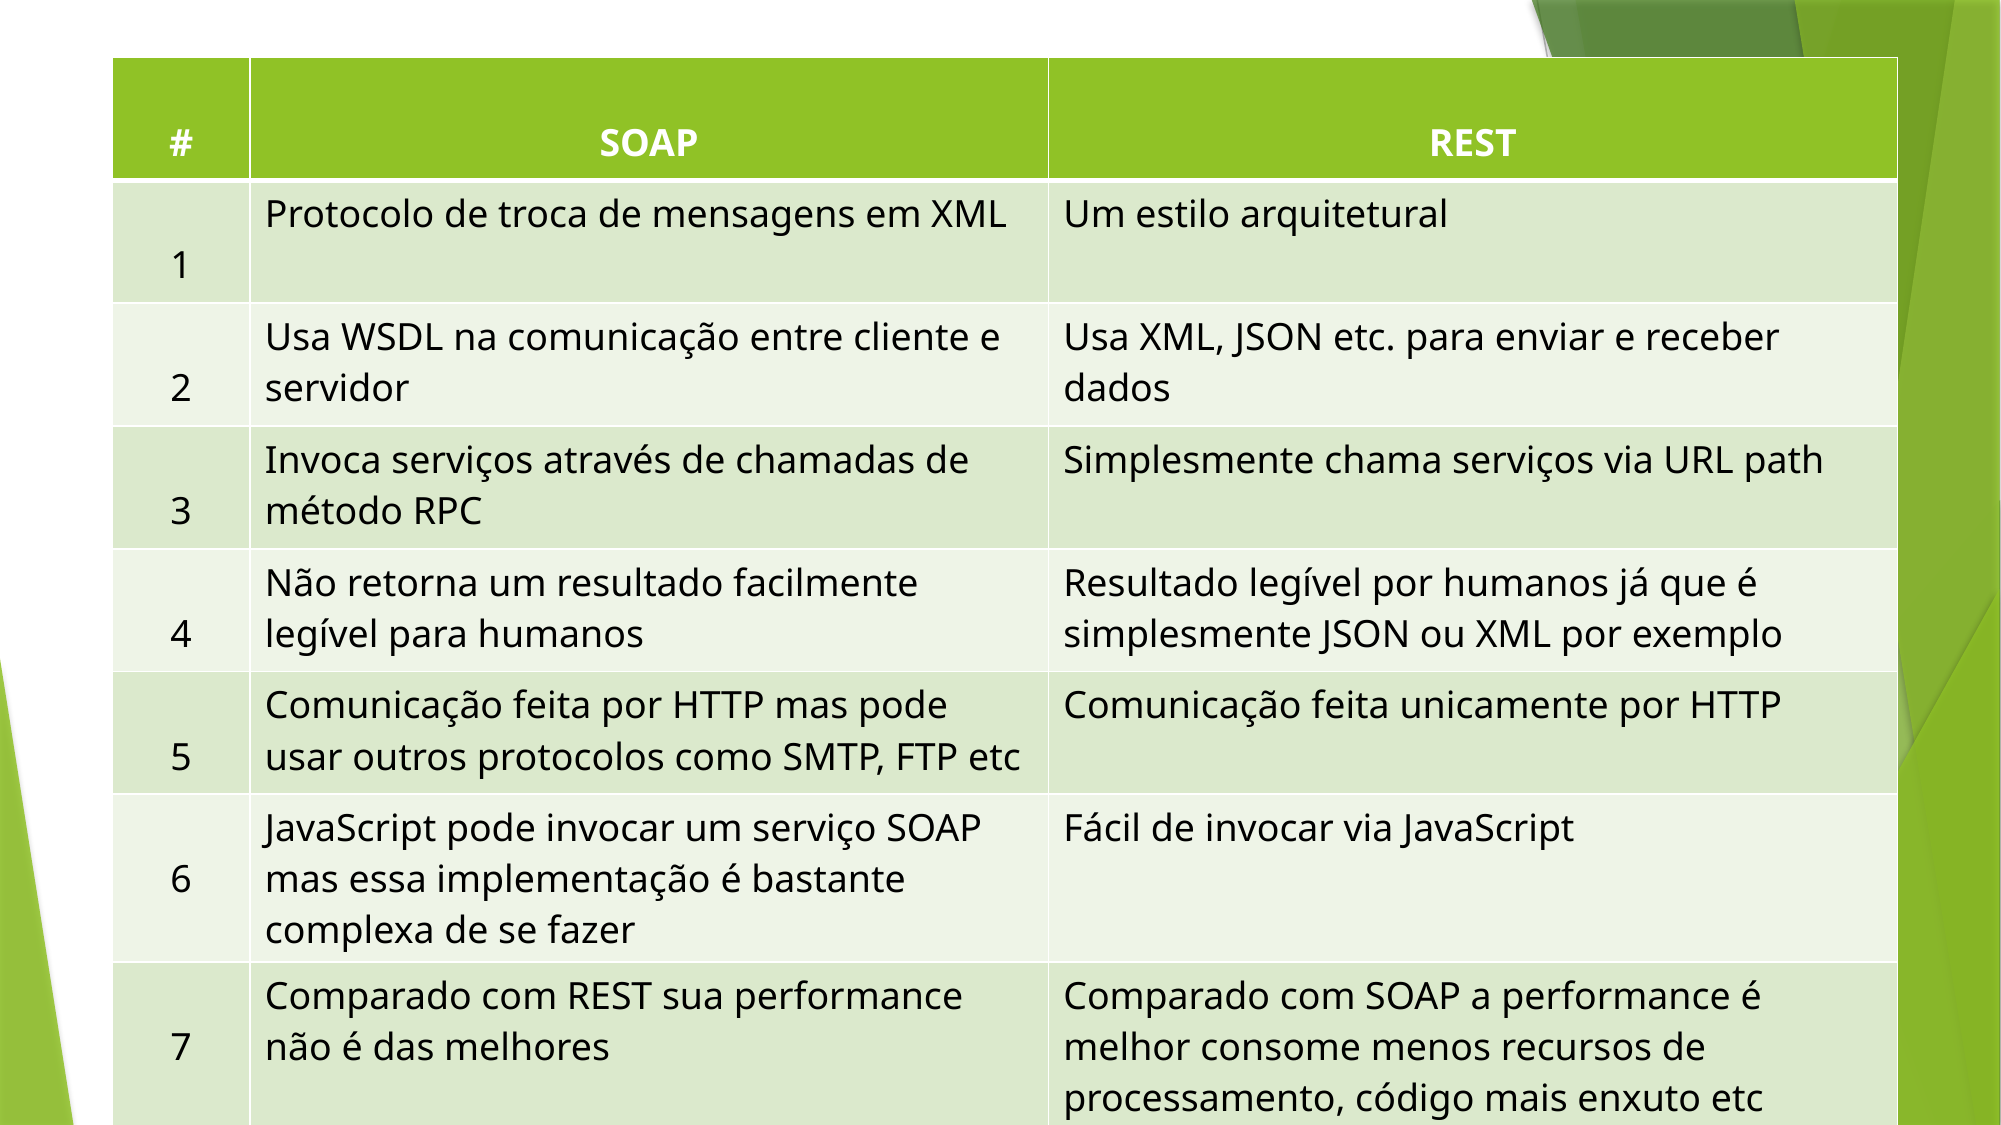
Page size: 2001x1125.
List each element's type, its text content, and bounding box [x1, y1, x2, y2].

table_cell 5 [113, 672, 249, 793]
table_cell Um estilo arquitetural [1049, 183, 1897, 302]
table_cell Simplesmente chama serviços via URL path [1049, 427, 1897, 548]
table_cell Usa WSDL na comunicação entre cliente e servidor [251, 304, 1048, 425]
table_cell Protocolo de troca de mensagens em XML [251, 183, 1048, 302]
table_cell 6 [113, 795, 249, 961]
table_cell Usa XML, JSON etc. para enviar e receber dados [1049, 304, 1897, 425]
table_header SOAP [251, 58, 1048, 178]
table_cell Invoca serviços através de chamadas de método RPC [251, 427, 1048, 548]
table_cell 4 [113, 550, 249, 671]
table_cell Comparado com SOAP a performance é melhor consome menos recursos de processamento, código mais enxuto etc [1049, 963, 1897, 1125]
table_cell JavaScript pode invocar um serviço SOAP mas essa implementação é bastante complexa de se fazer [251, 795, 1048, 961]
table_cell Resultado legível por humanos já que é simplesmente JSON ou XML por exemplo [1049, 550, 1897, 671]
table_cell 3 [113, 427, 249, 548]
table_cell 2 [113, 304, 249, 425]
table_cell Comunicação feita por HTTP mas pode usar outros protocolos como SMTP, FTP etc [251, 672, 1048, 793]
table_header REST [1049, 58, 1897, 178]
table_cell 1 [113, 183, 249, 302]
table_cell Não retorna um resultado facilmente legível para humanos [251, 550, 1048, 671]
table_header # [113, 58, 249, 178]
table_cell Comparado com REST sua performance não é das melhores [251, 963, 1048, 1125]
table_cell 7 [113, 963, 249, 1125]
table_cell Comunicação feita unicamente por HTTP [1049, 672, 1897, 793]
table_cell Fácil de invocar via JavaScript [1049, 795, 1897, 961]
